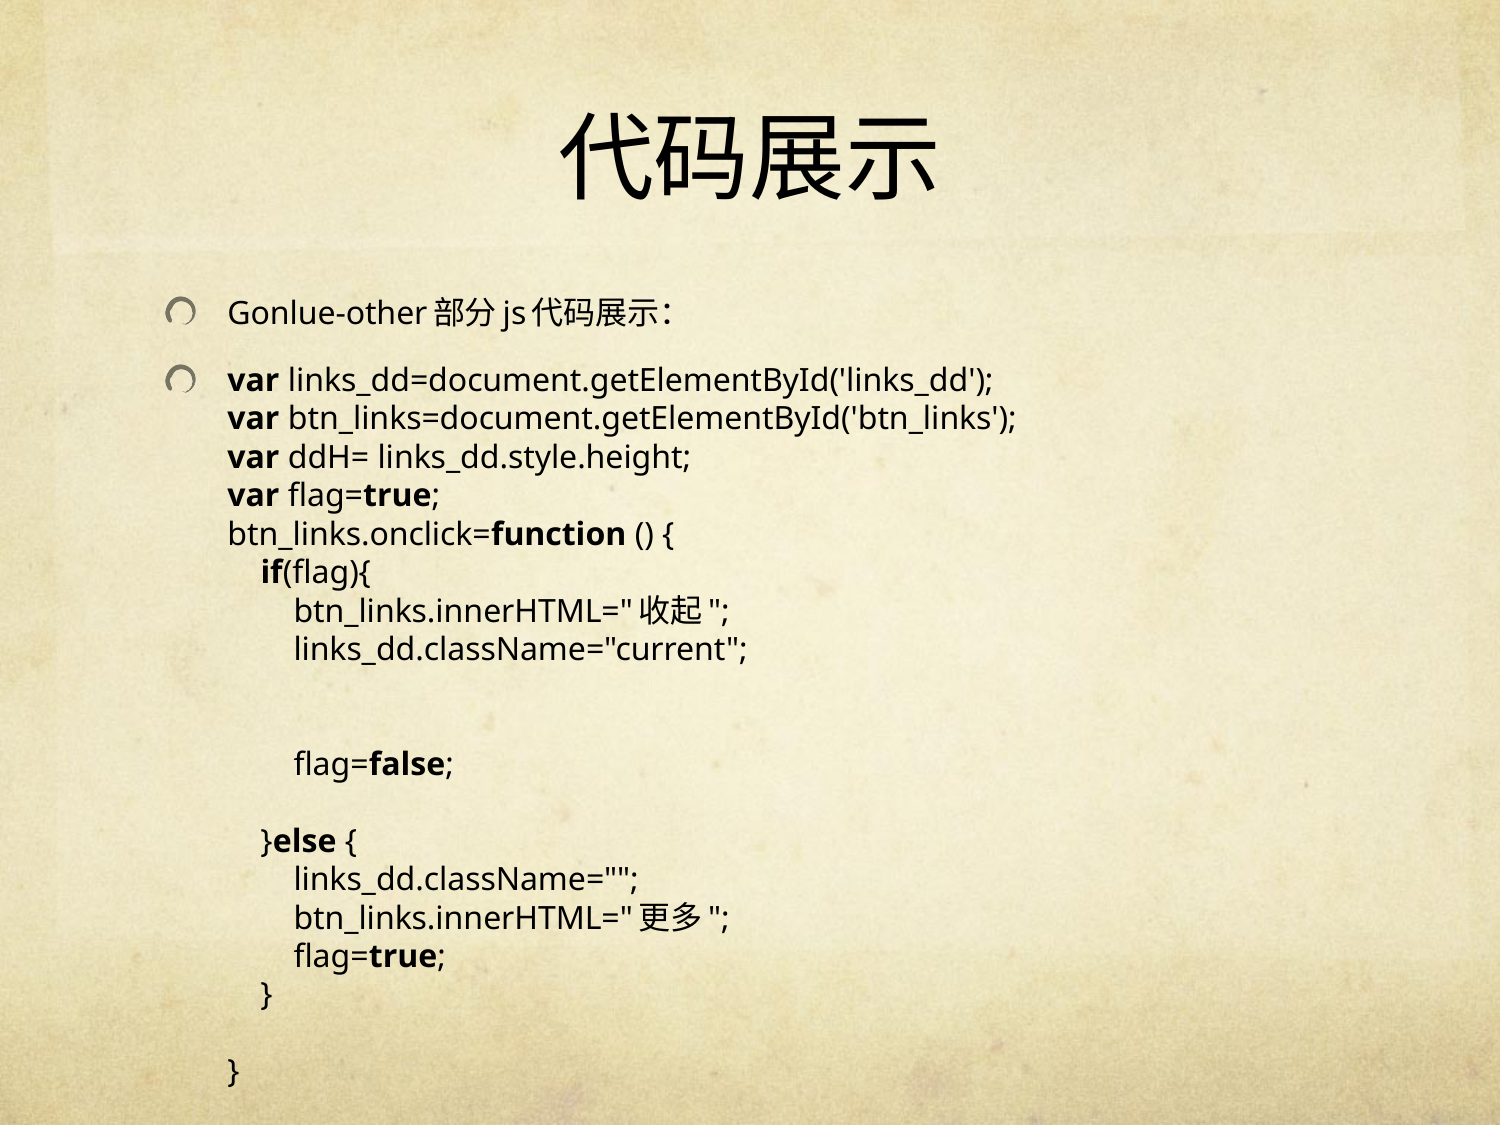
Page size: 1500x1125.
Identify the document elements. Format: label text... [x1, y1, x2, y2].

picture [0, 0, 1500, 1125]
list Gonlue-other部分js代码展示： var links_dd=document.getElementById('links_dd'); var btn_links=document.getElementById('btn_links'); var ddH= links_dd.style.height; var flag=true; btn_links.onclick=function () { if(flag){ btn_links.innerHTML="收起"; links_dd.className="current"; flag=false; }else { links_dd.className=""; btn_links.innerHTML="更多"; flag=true; } } [150, 284, 1350, 1102]
title 代码展示 [150, 82, 1350, 225]
